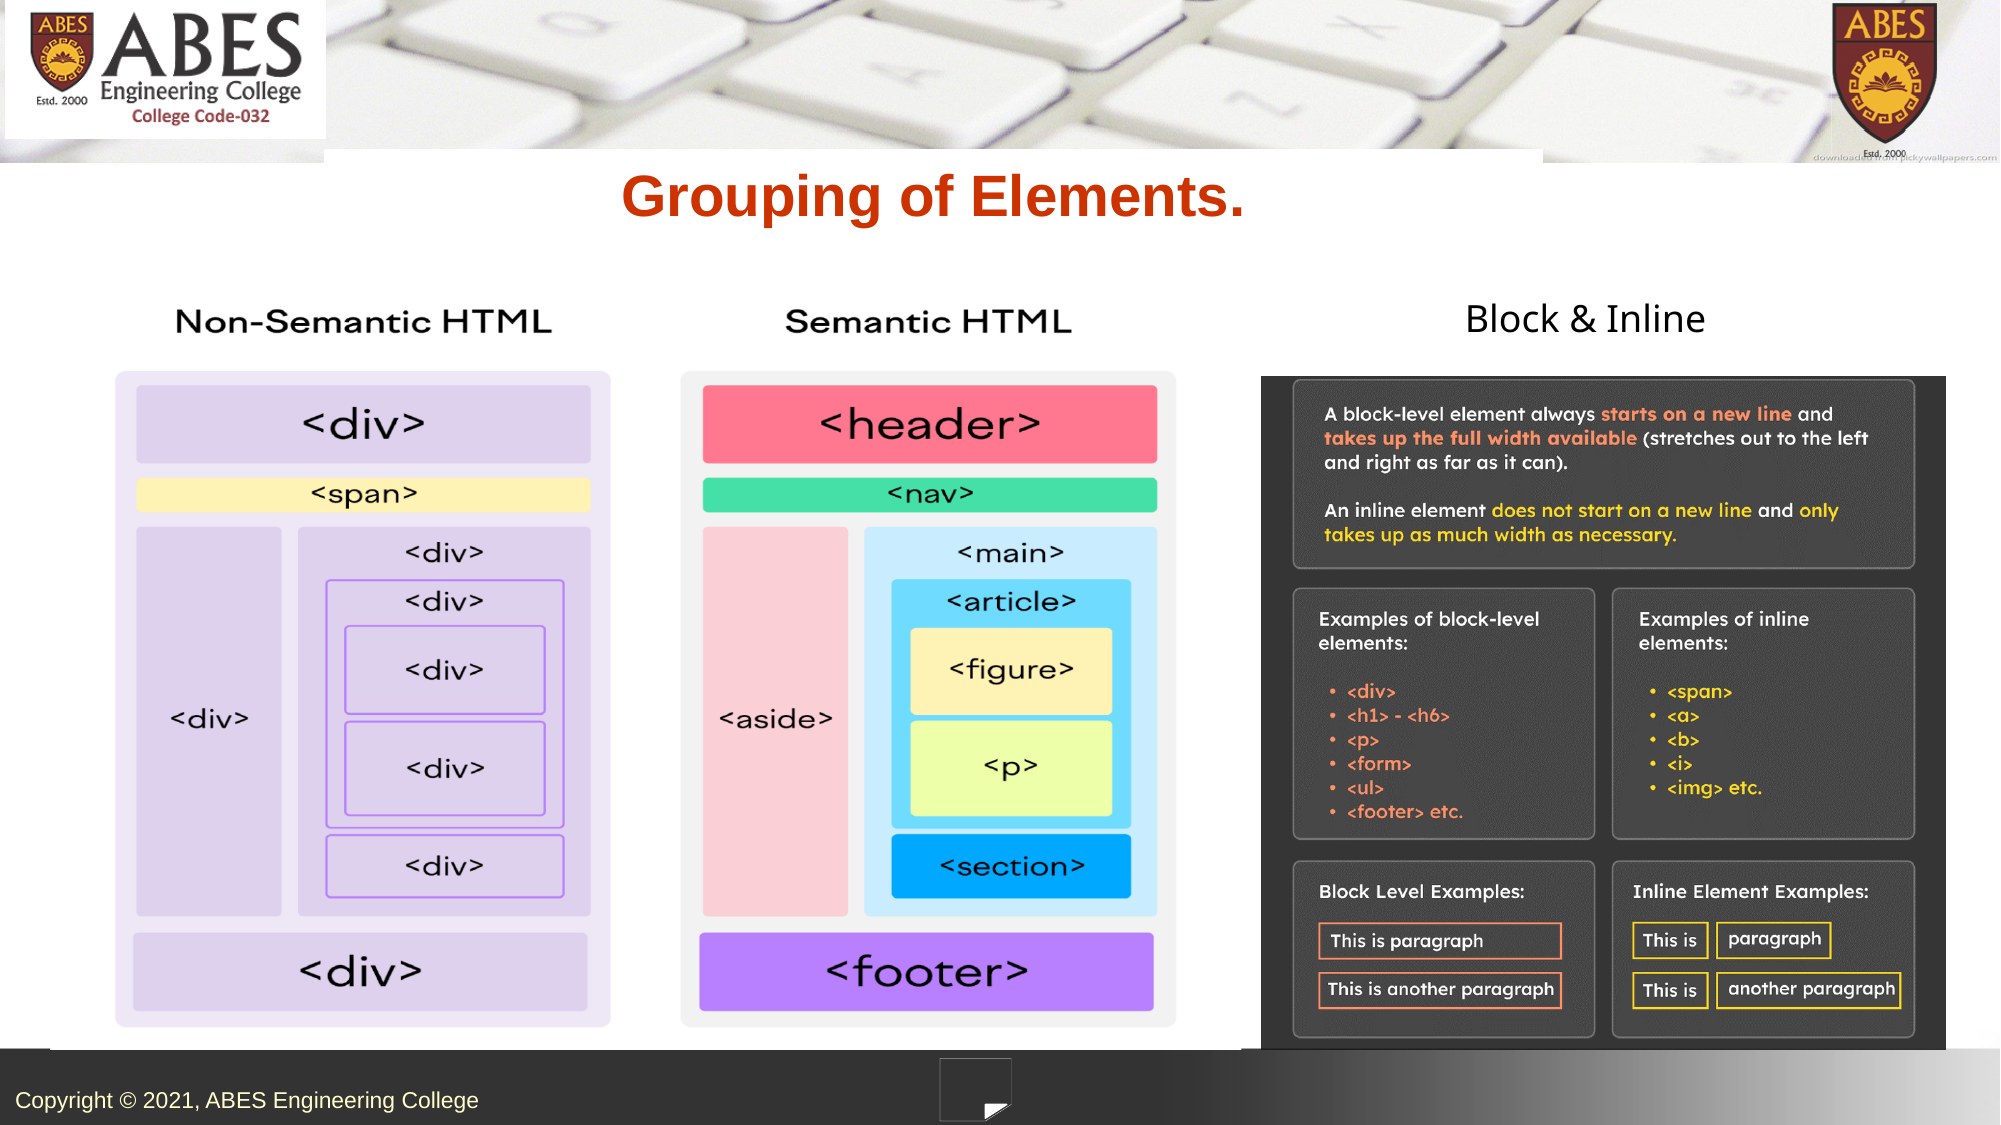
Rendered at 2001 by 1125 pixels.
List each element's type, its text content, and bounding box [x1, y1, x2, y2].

picture [49, 274, 1242, 1050]
text_box Grouping of Elements. [324, 174, 1543, 237]
text_box Block & Inline [1449, 287, 1850, 348]
picture [0, 0, 2000, 163]
picture [1261, 375, 1946, 1050]
